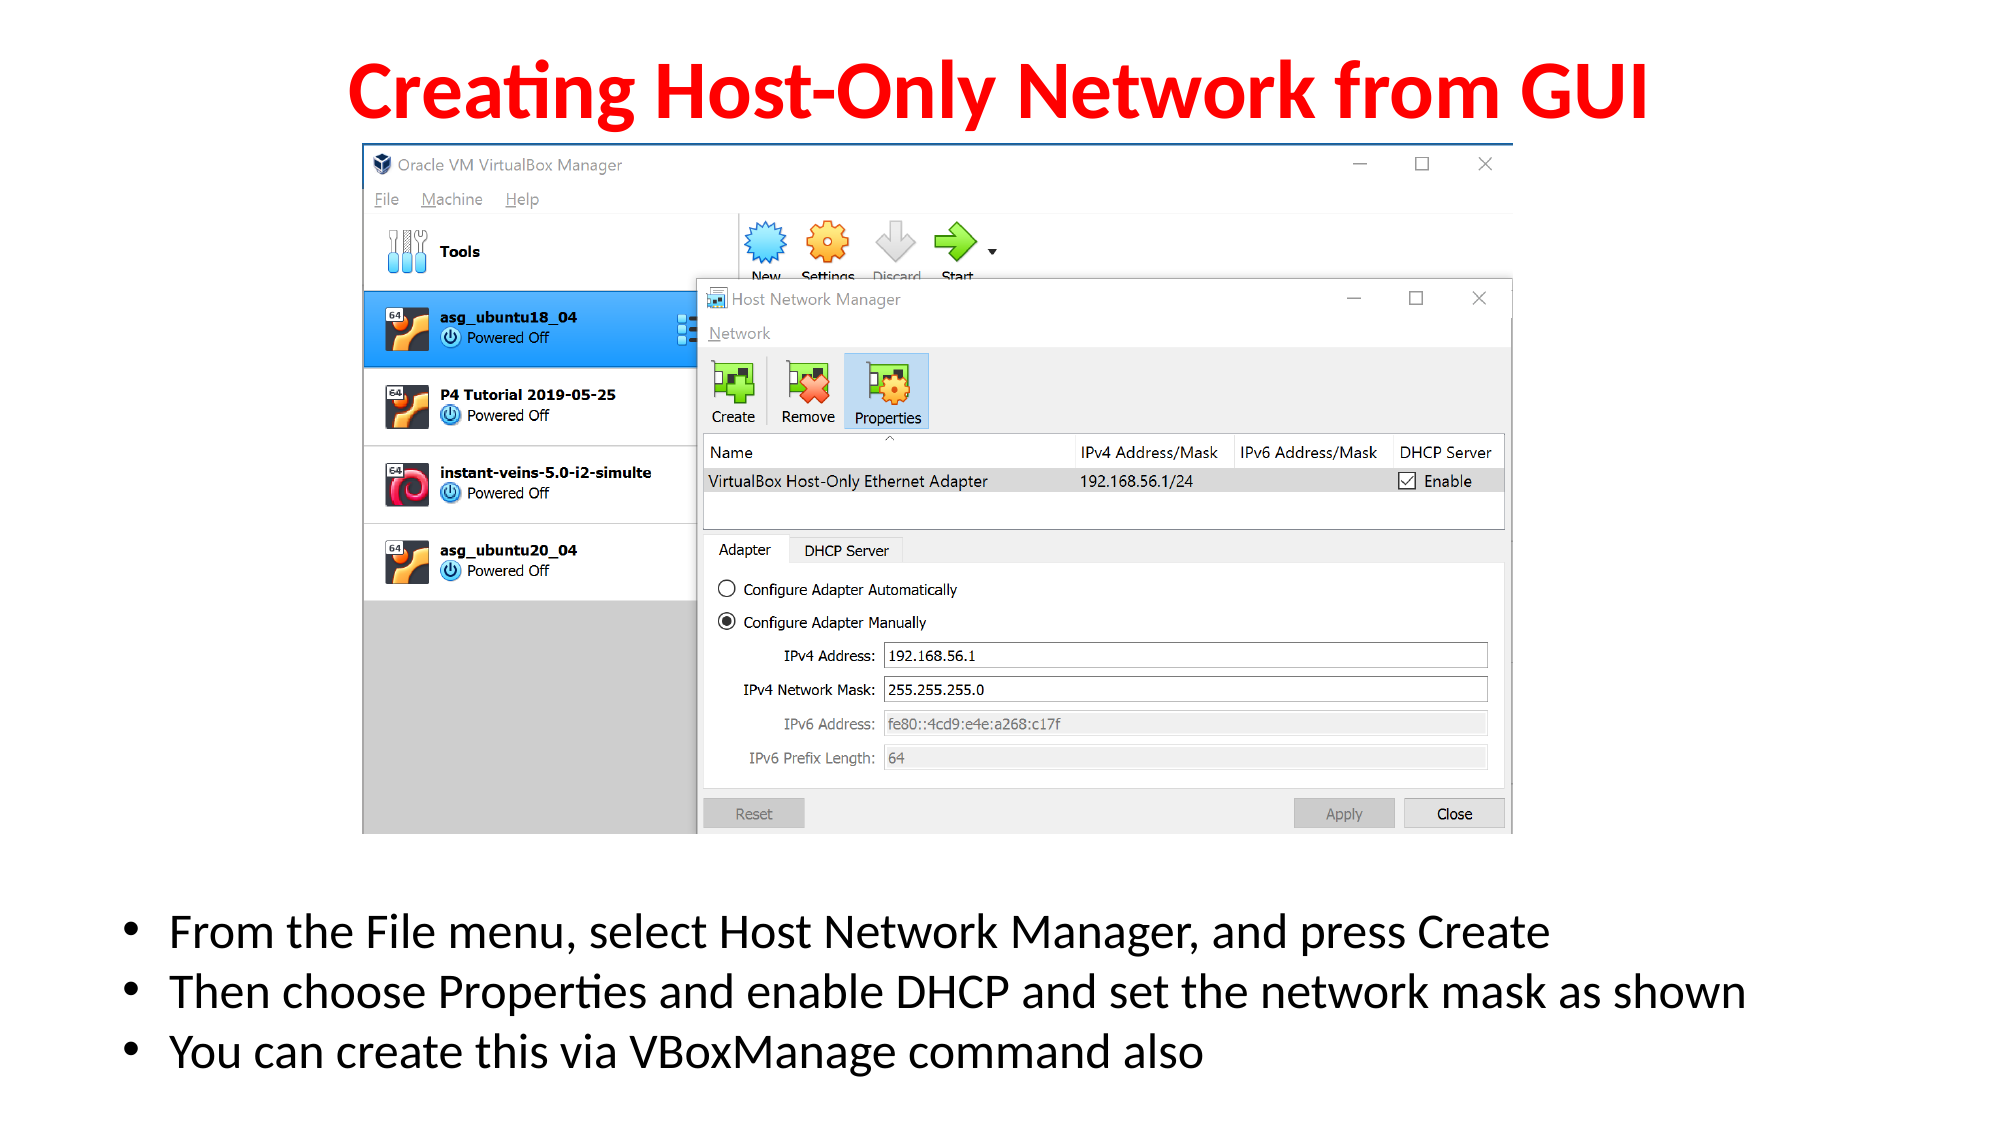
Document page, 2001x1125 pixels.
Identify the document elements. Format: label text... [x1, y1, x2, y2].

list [362, 143, 1513, 834]
title Creating Host-Only Network from GUI [99, 24, 1900, 145]
text_box From the File menu, select Host Network Manager, and press Create Then choose Properties and enable DHCP and set the network mask as shown You can create this via VBoxManage command also [107, 891, 1763, 1086]
